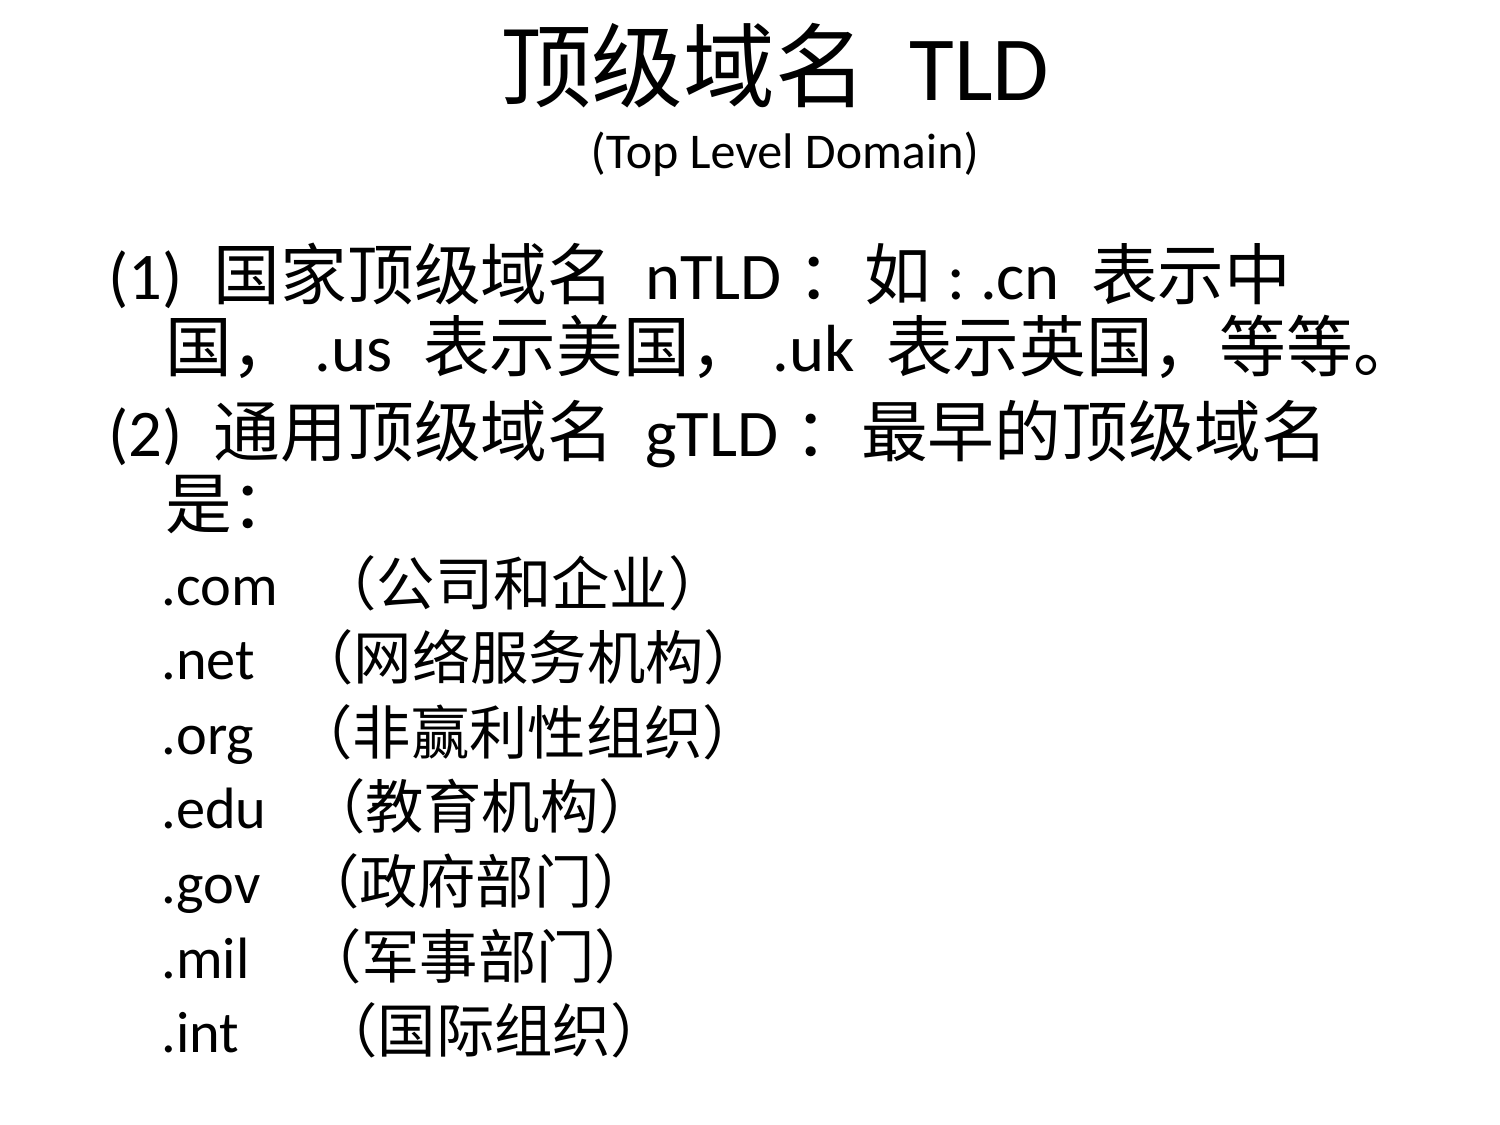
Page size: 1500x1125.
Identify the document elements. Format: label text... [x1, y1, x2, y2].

title 顶级域名 TLD (Top Level Domain) [222, 0, 1348, 188]
list (1) 国家顶级域名 nTLD：如: .cn 表示中国，.us 表示美国，.uk 表示英国，等等。 (2) 通用顶级域名 gTLD：最早的顶级域名是： .com （公司和企业） .net （网络服务机构） .org （非赢利性组织） .edu （教育机构） .gov （政府部门） .mil （军事部门） .int （国际组织） [93, 234, 1407, 1067]
